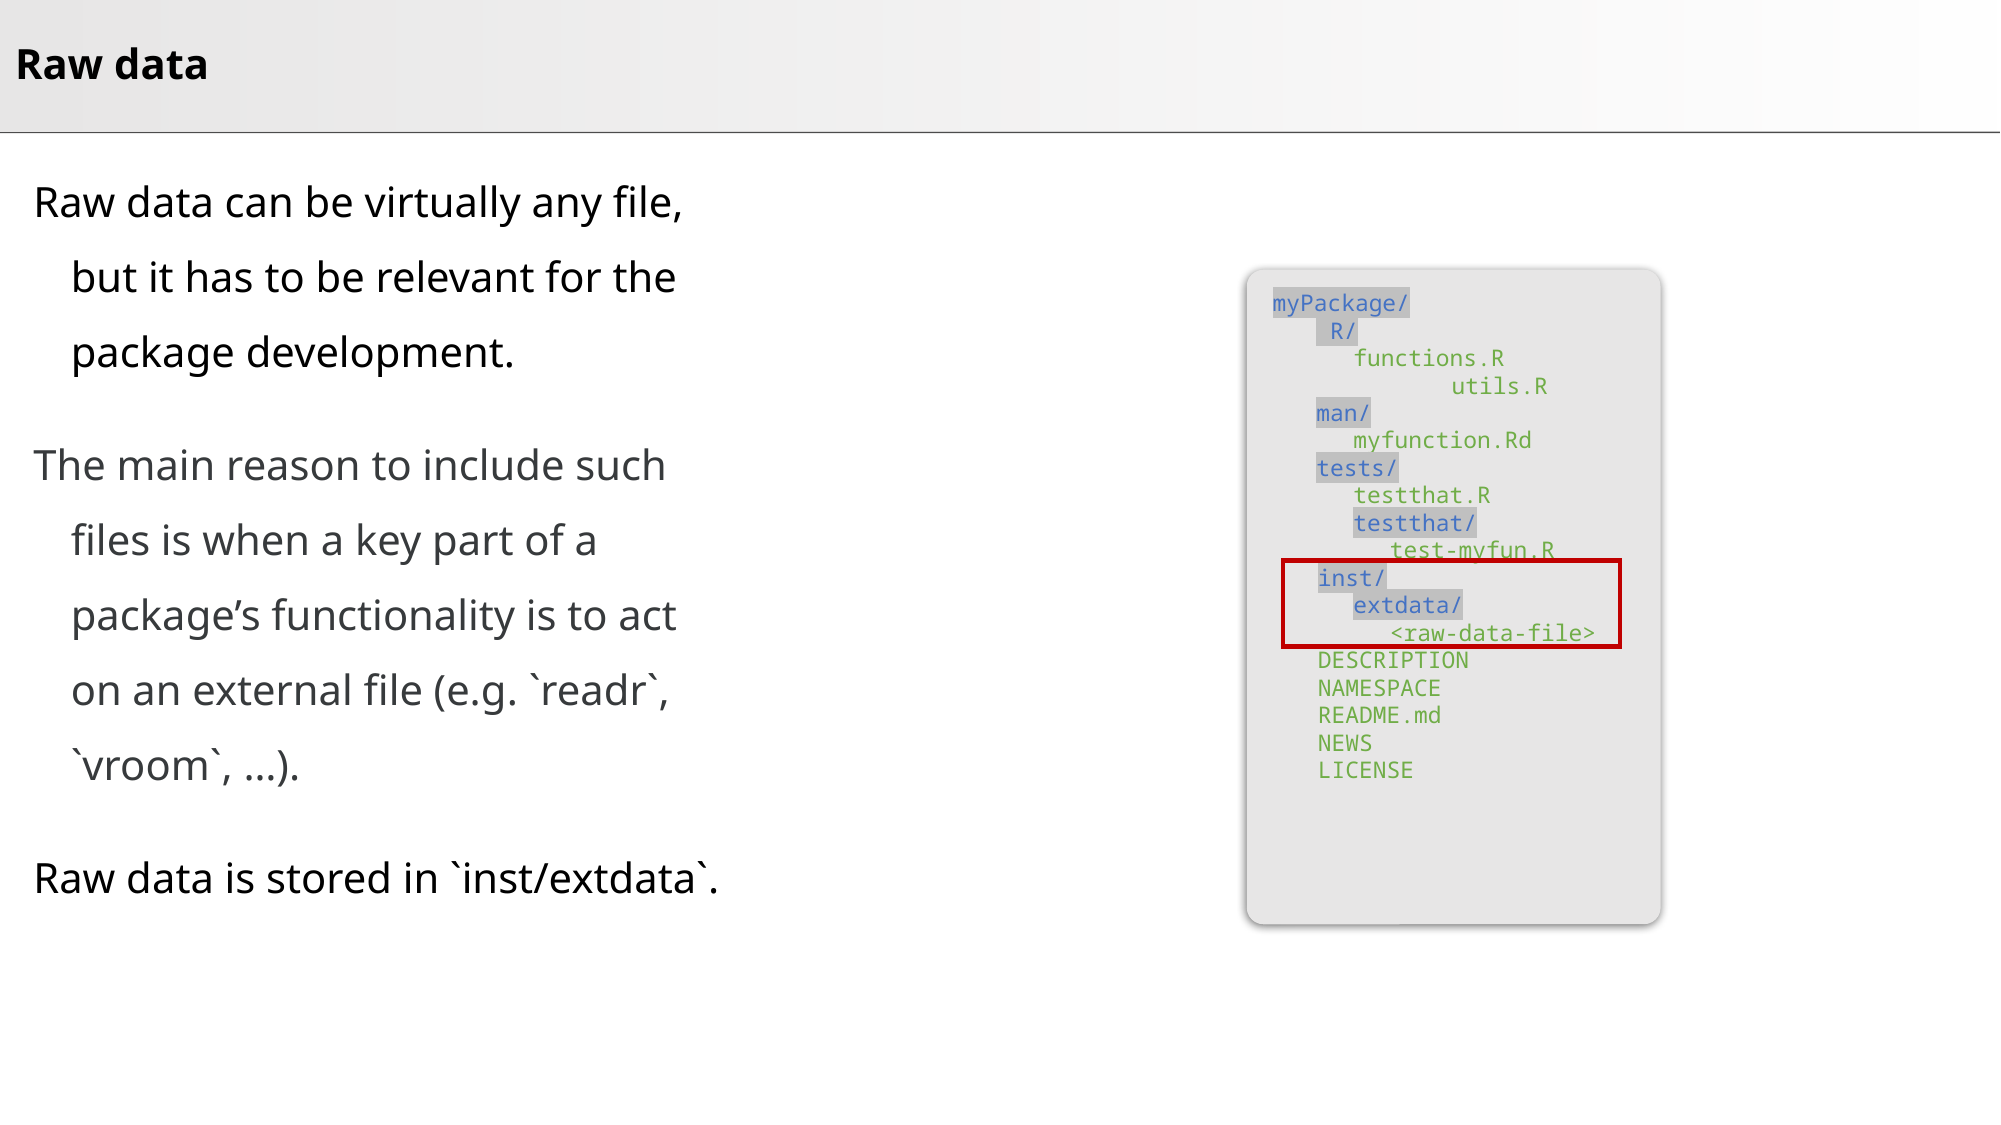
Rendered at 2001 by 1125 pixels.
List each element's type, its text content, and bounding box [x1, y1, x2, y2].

text_box [1282, 559, 1621, 647]
text_box myPackage/ R/ functions.R utils.R man/ myfunction.Rd tests/ testthat.R testthat/ test-myfun.R inst/ extdata/ <raw-data-file> DESCRIPTION NAMESPACE README.md NEWS LICENSE [1257, 281, 1638, 987]
text_box [1246, 269, 1661, 925]
title Raw data [0, 0, 2000, 132]
text_box Raw data can be virtually any file, but it has to be relevant for the package development. The main reason to include such files is when a key part of a package’s functionality is to act on an external file (e.g. `readr`, `vroom`, …). Raw data is stored in `inst/extdata`. [18, 143, 754, 1049]
